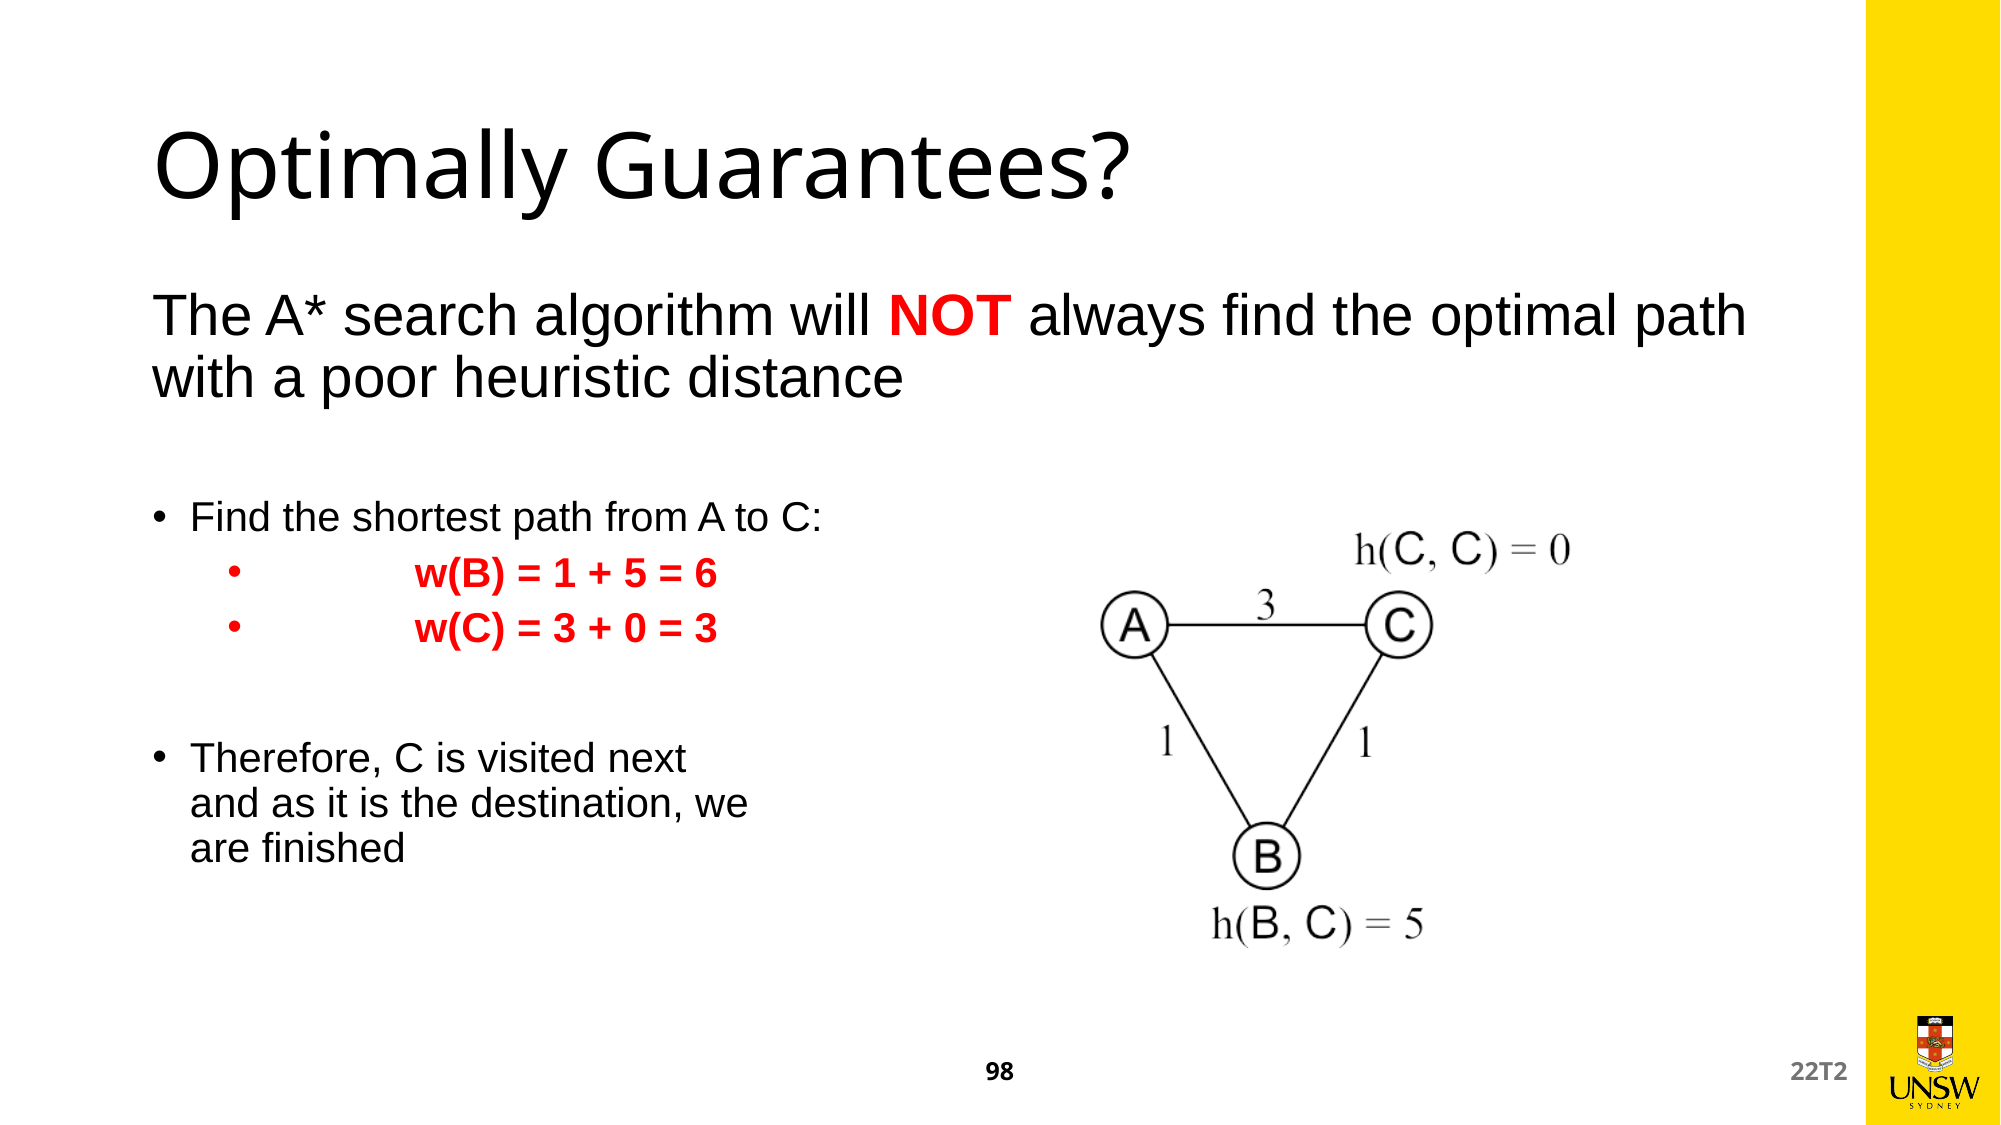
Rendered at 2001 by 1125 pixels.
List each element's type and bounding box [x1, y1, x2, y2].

title [137, 59, 1863, 277]
list [137, 277, 1863, 992]
picture [1091, 515, 1575, 955]
picture [1890, 1016, 1980, 1109]
slide_number [774, 1042, 1225, 1103]
footer [1225, 1042, 1863, 1103]
